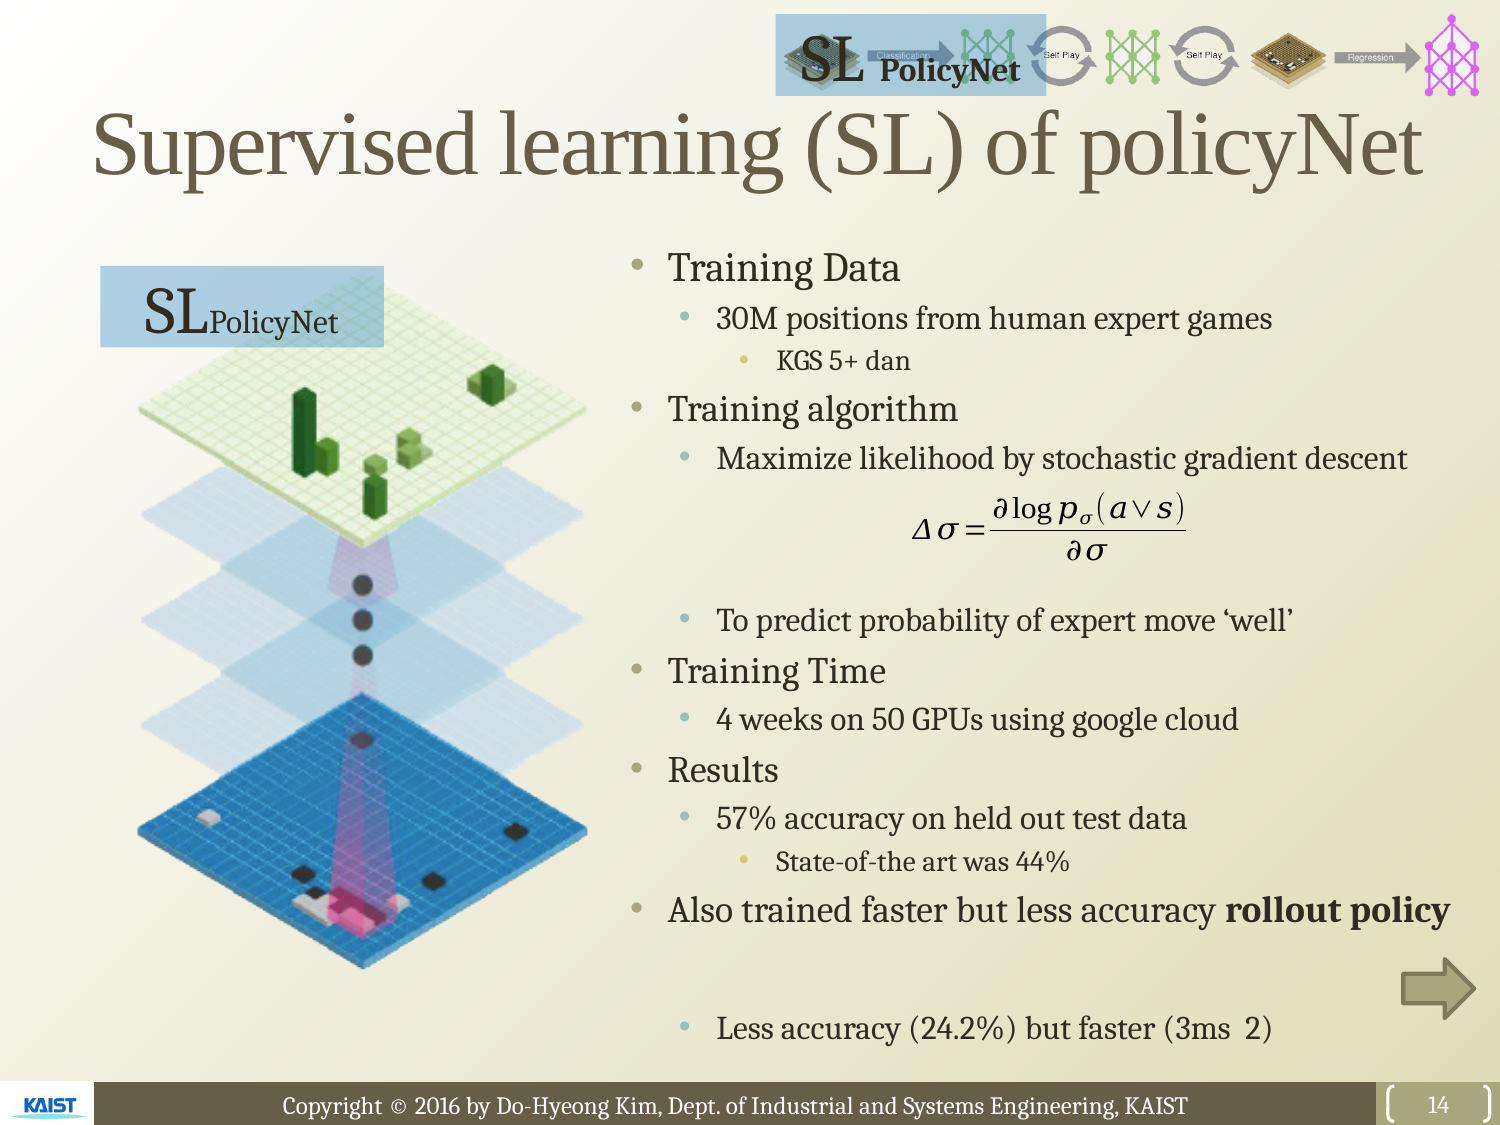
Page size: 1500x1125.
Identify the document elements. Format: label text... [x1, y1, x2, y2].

text_box [1401, 957, 1477, 1021]
title Supervised learning (SL) of policyNet [75, 45, 1459, 232]
picture [99, 265, 628, 992]
picture [774, 10, 1489, 103]
picture [0, 1081, 94, 1125]
slide_number 14 [1386, 1084, 1492, 1123]
